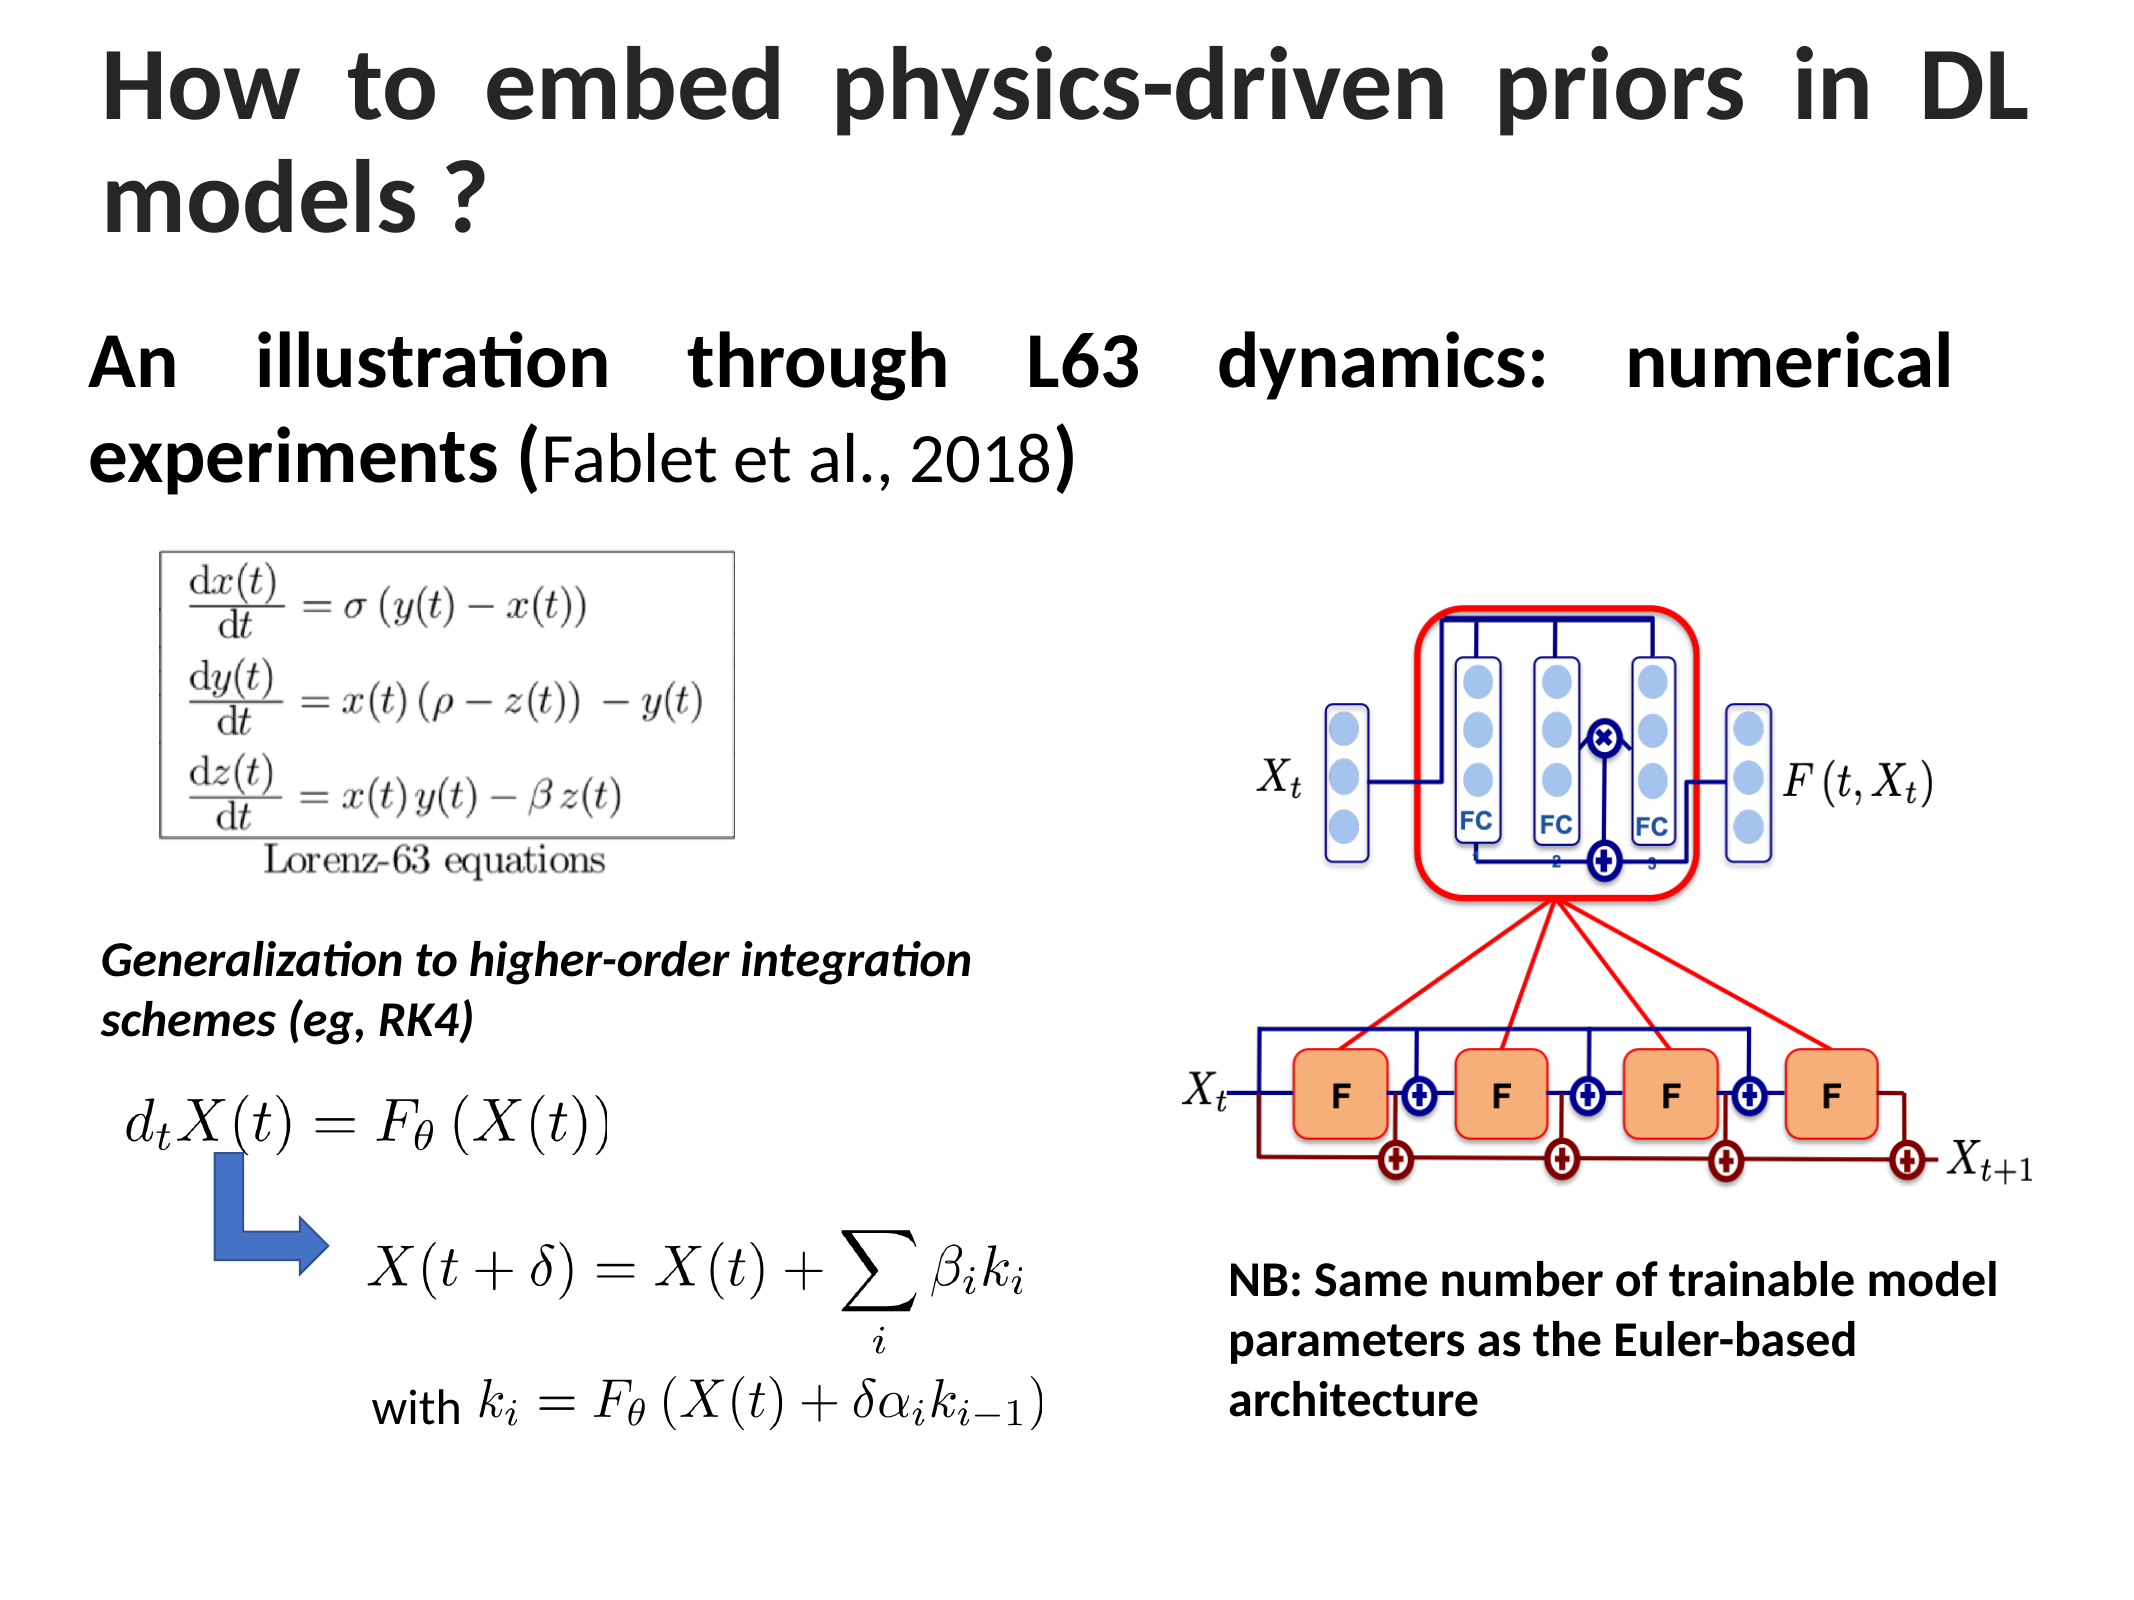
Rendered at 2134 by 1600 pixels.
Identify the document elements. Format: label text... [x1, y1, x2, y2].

text_box [214, 1156, 329, 1275]
picture [365, 1230, 1022, 1354]
picture [125, 1094, 607, 1156]
picture [478, 1374, 1042, 1430]
text_box Generalization to higher-order integration schemes (eg, RK4) [92, 918, 1143, 1055]
text_box An illustration through L63 dynamics: numerical experiments (Fablet et al., 2018) [80, 300, 1964, 507]
picture [159, 548, 735, 884]
text_box with [363, 1366, 531, 1443]
text_box NB: Same number of trainable model parameters as the Euler-based architecture [1220, 1238, 2052, 1435]
text_box How to embed physics-driven priors in DL models ? [93, 21, 2040, 263]
picture [1182, 600, 2032, 1193]
